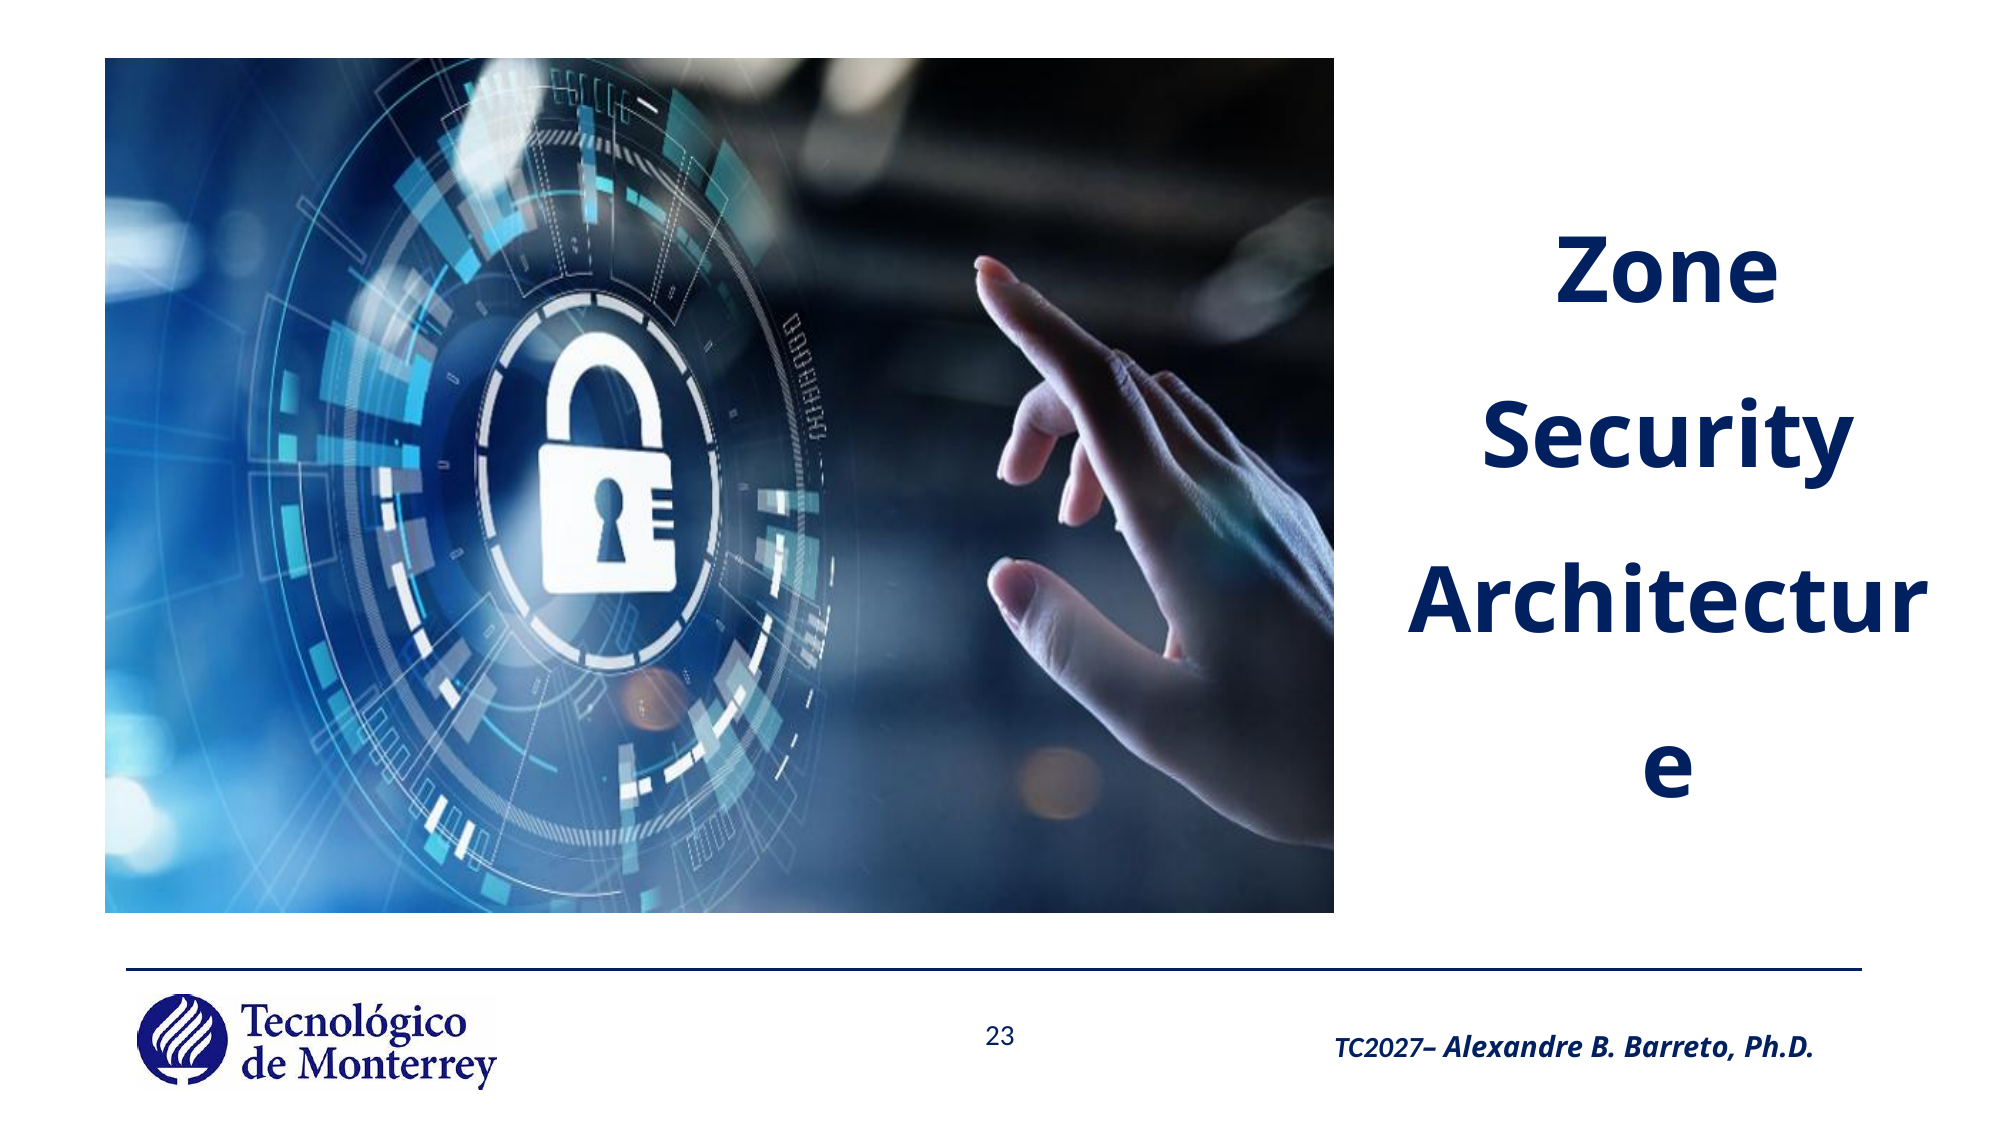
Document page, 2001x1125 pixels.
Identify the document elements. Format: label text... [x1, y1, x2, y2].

picture [137, 994, 497, 1090]
picture [105, 58, 1334, 913]
title Zone Security Architecture [1385, 58, 1952, 913]
